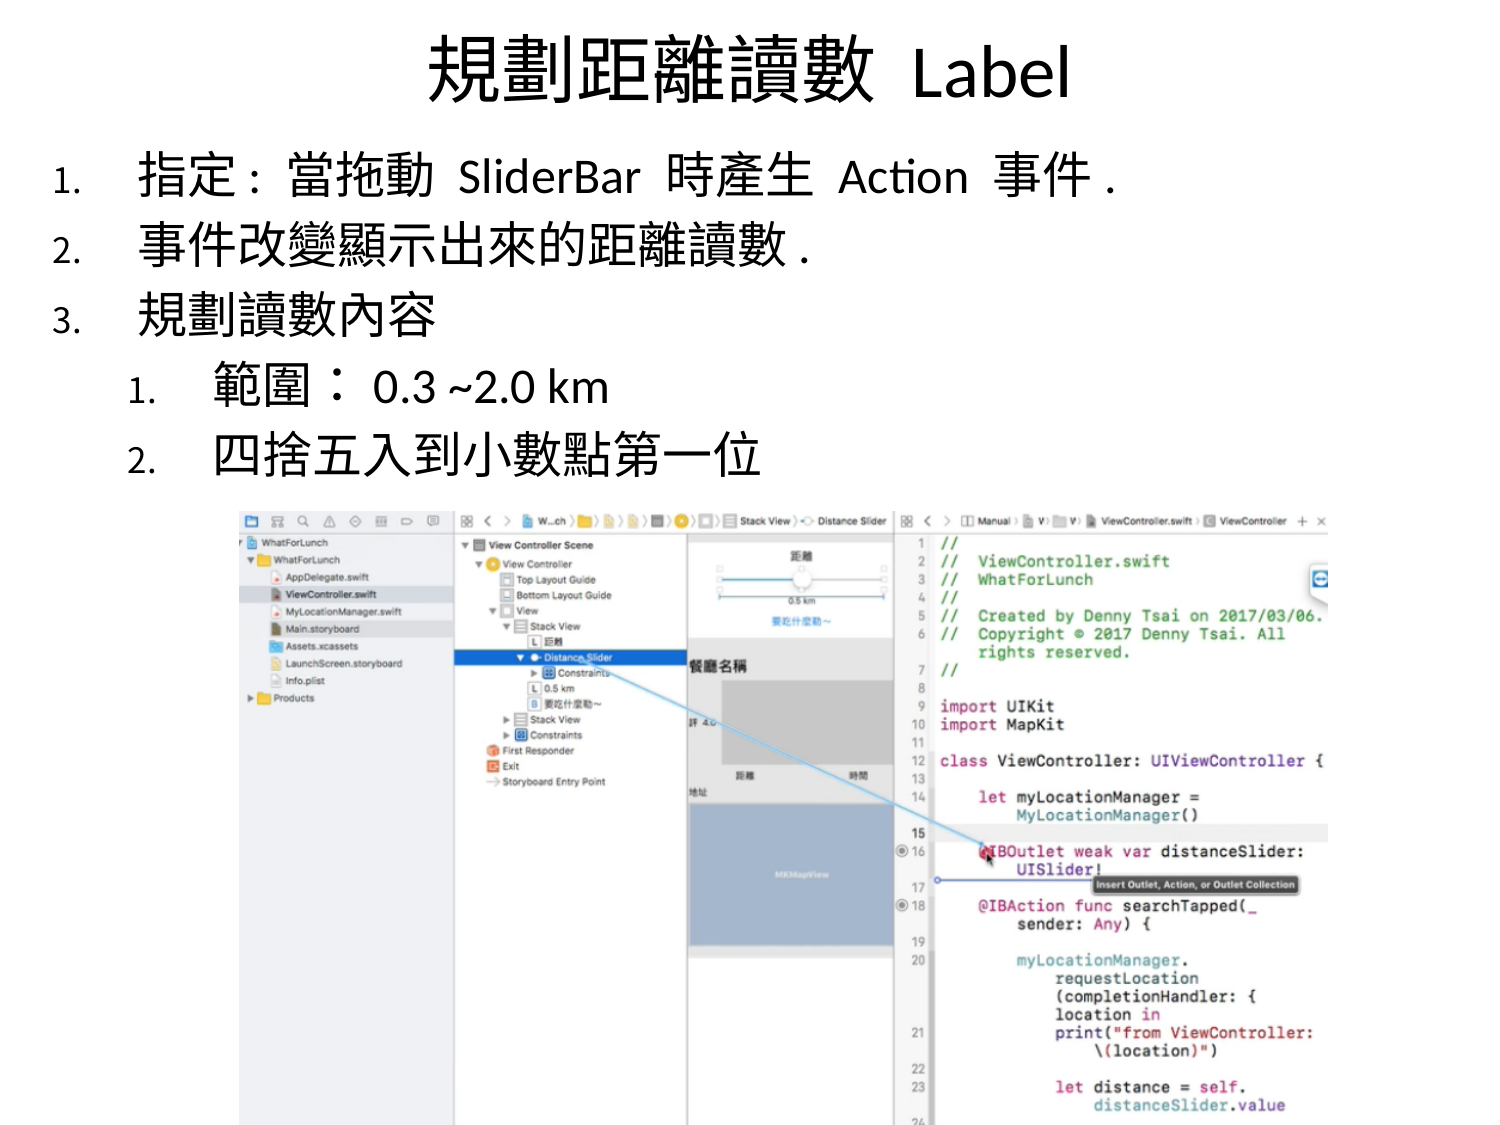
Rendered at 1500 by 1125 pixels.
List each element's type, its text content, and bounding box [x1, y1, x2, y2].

list 指定: 當拖動 SliderBar 時產生 Action 事件. 事件改變顯示出來的距離讀數. 規劃讀數內容 範圍：0.3 ~2.0 km 四捨五入到小數點第一位 [37, 136, 1464, 545]
title 規劃距離讀數 Label [0, 0, 1500, 137]
picture [239, 511, 1328, 1125]
